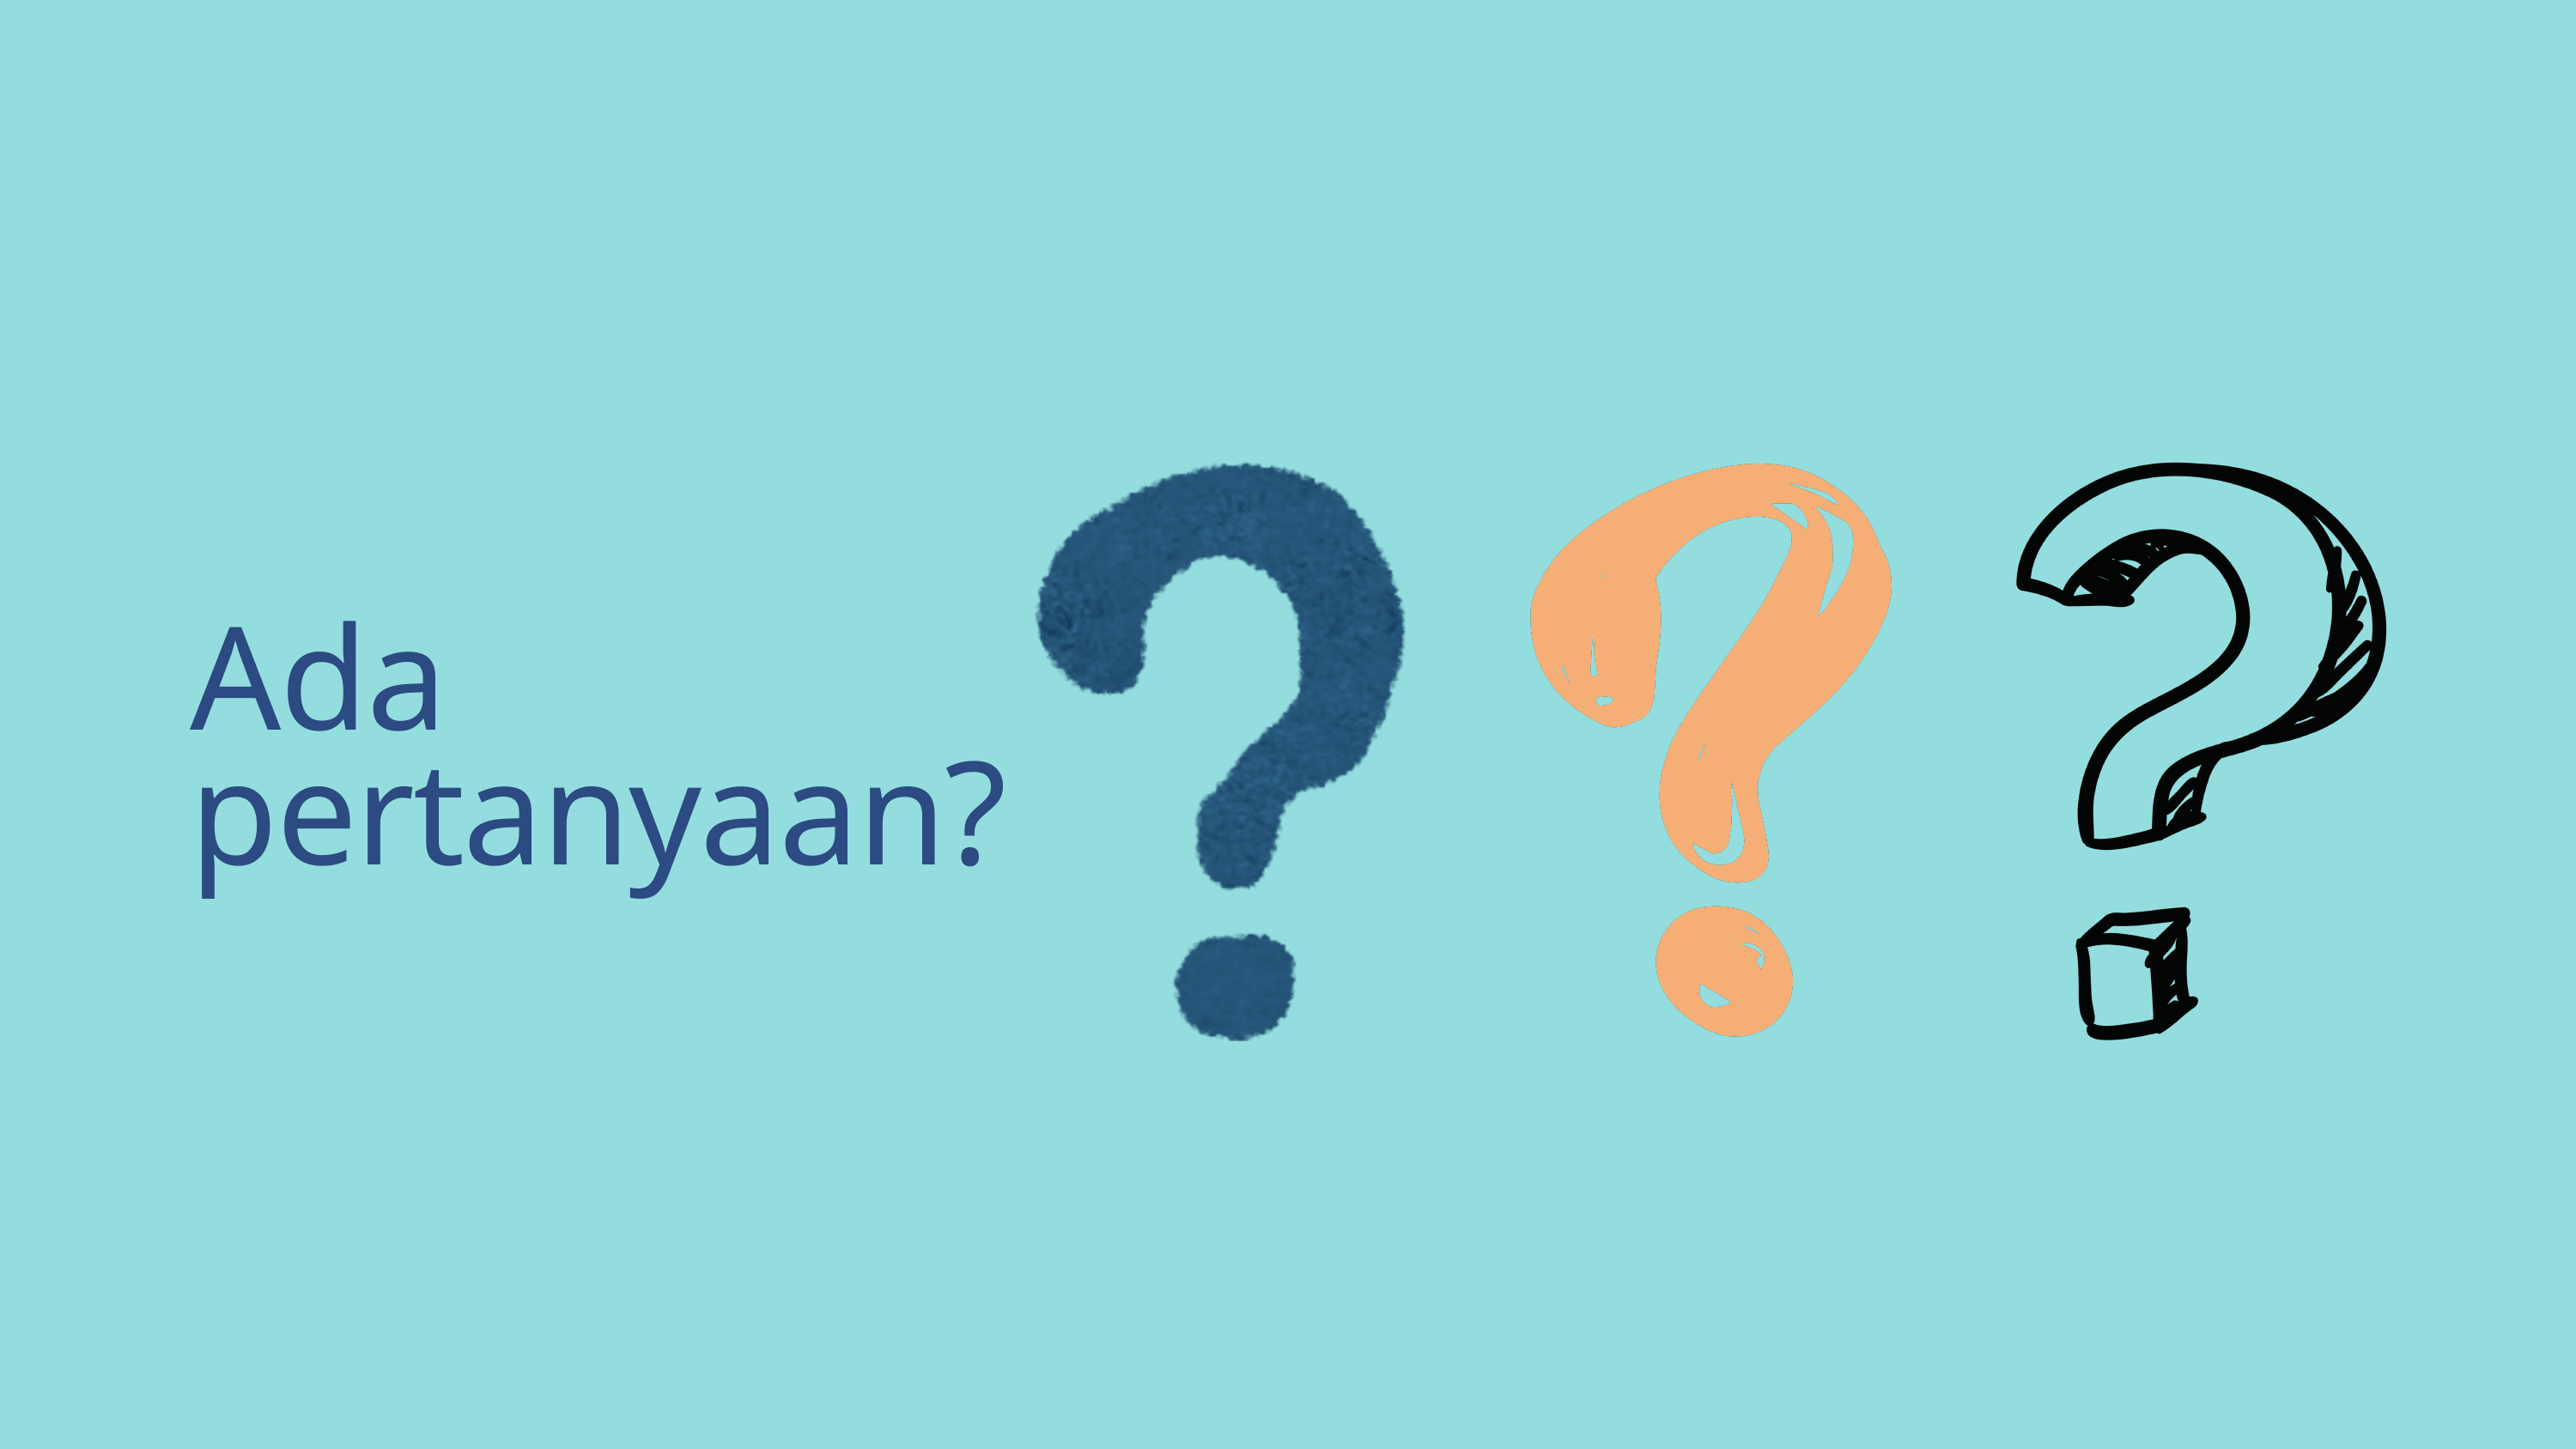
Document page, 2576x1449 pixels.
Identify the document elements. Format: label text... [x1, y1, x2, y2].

text_box [1528, 461, 1894, 1041]
text_box Ada pertanyaan? [190, 624, 1221, 894]
text_box [1035, 461, 1406, 1041]
text_box [2016, 461, 2393, 1041]
